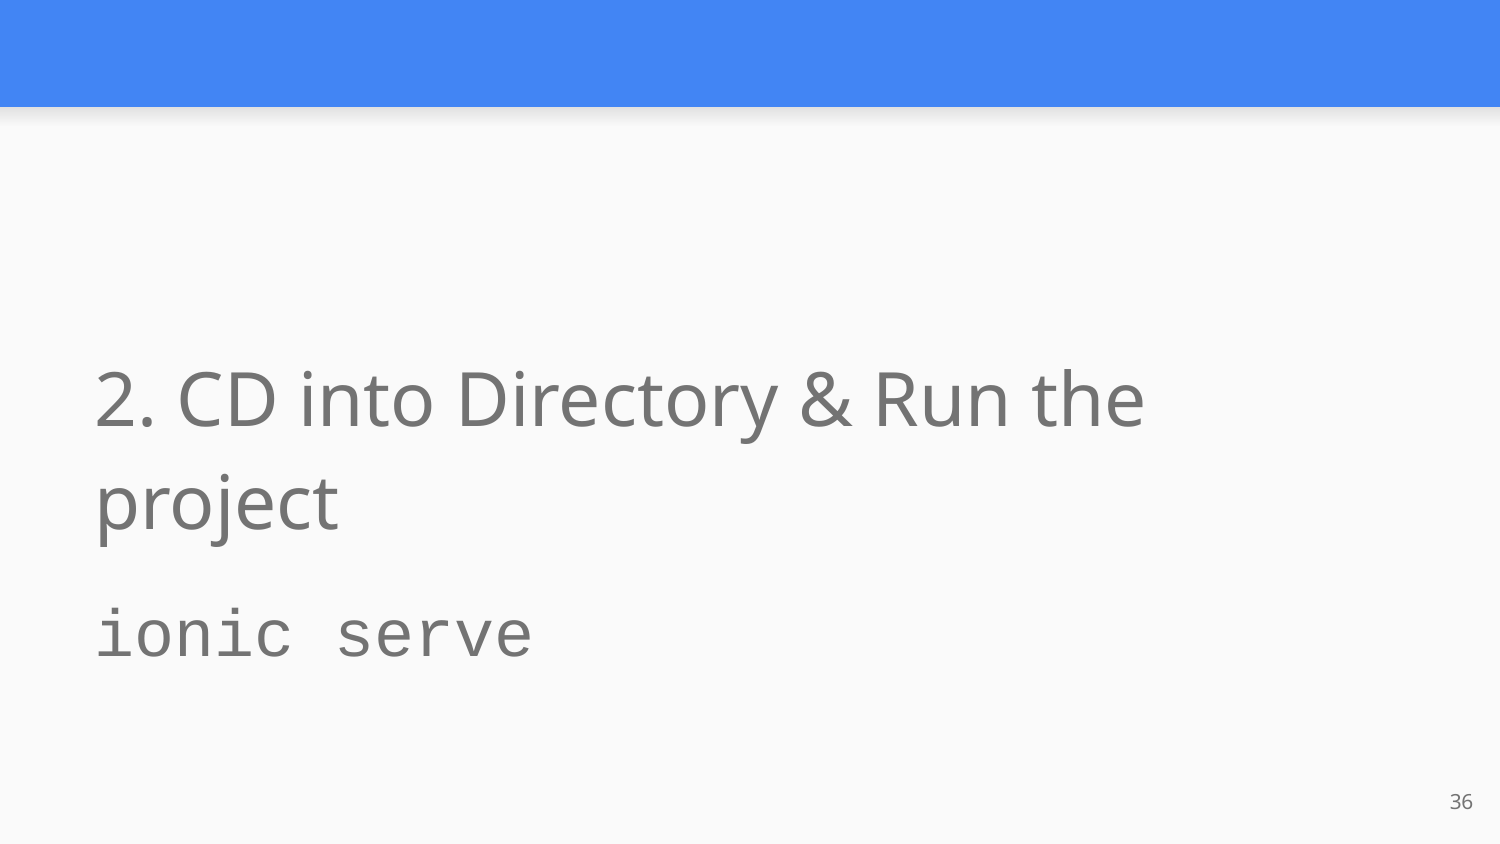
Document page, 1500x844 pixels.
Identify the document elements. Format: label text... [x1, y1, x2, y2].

slide_number 36 [1398, 770, 1489, 835]
list 2. CD into Directory & Run the project ionic serve [79, 199, 1421, 645]
